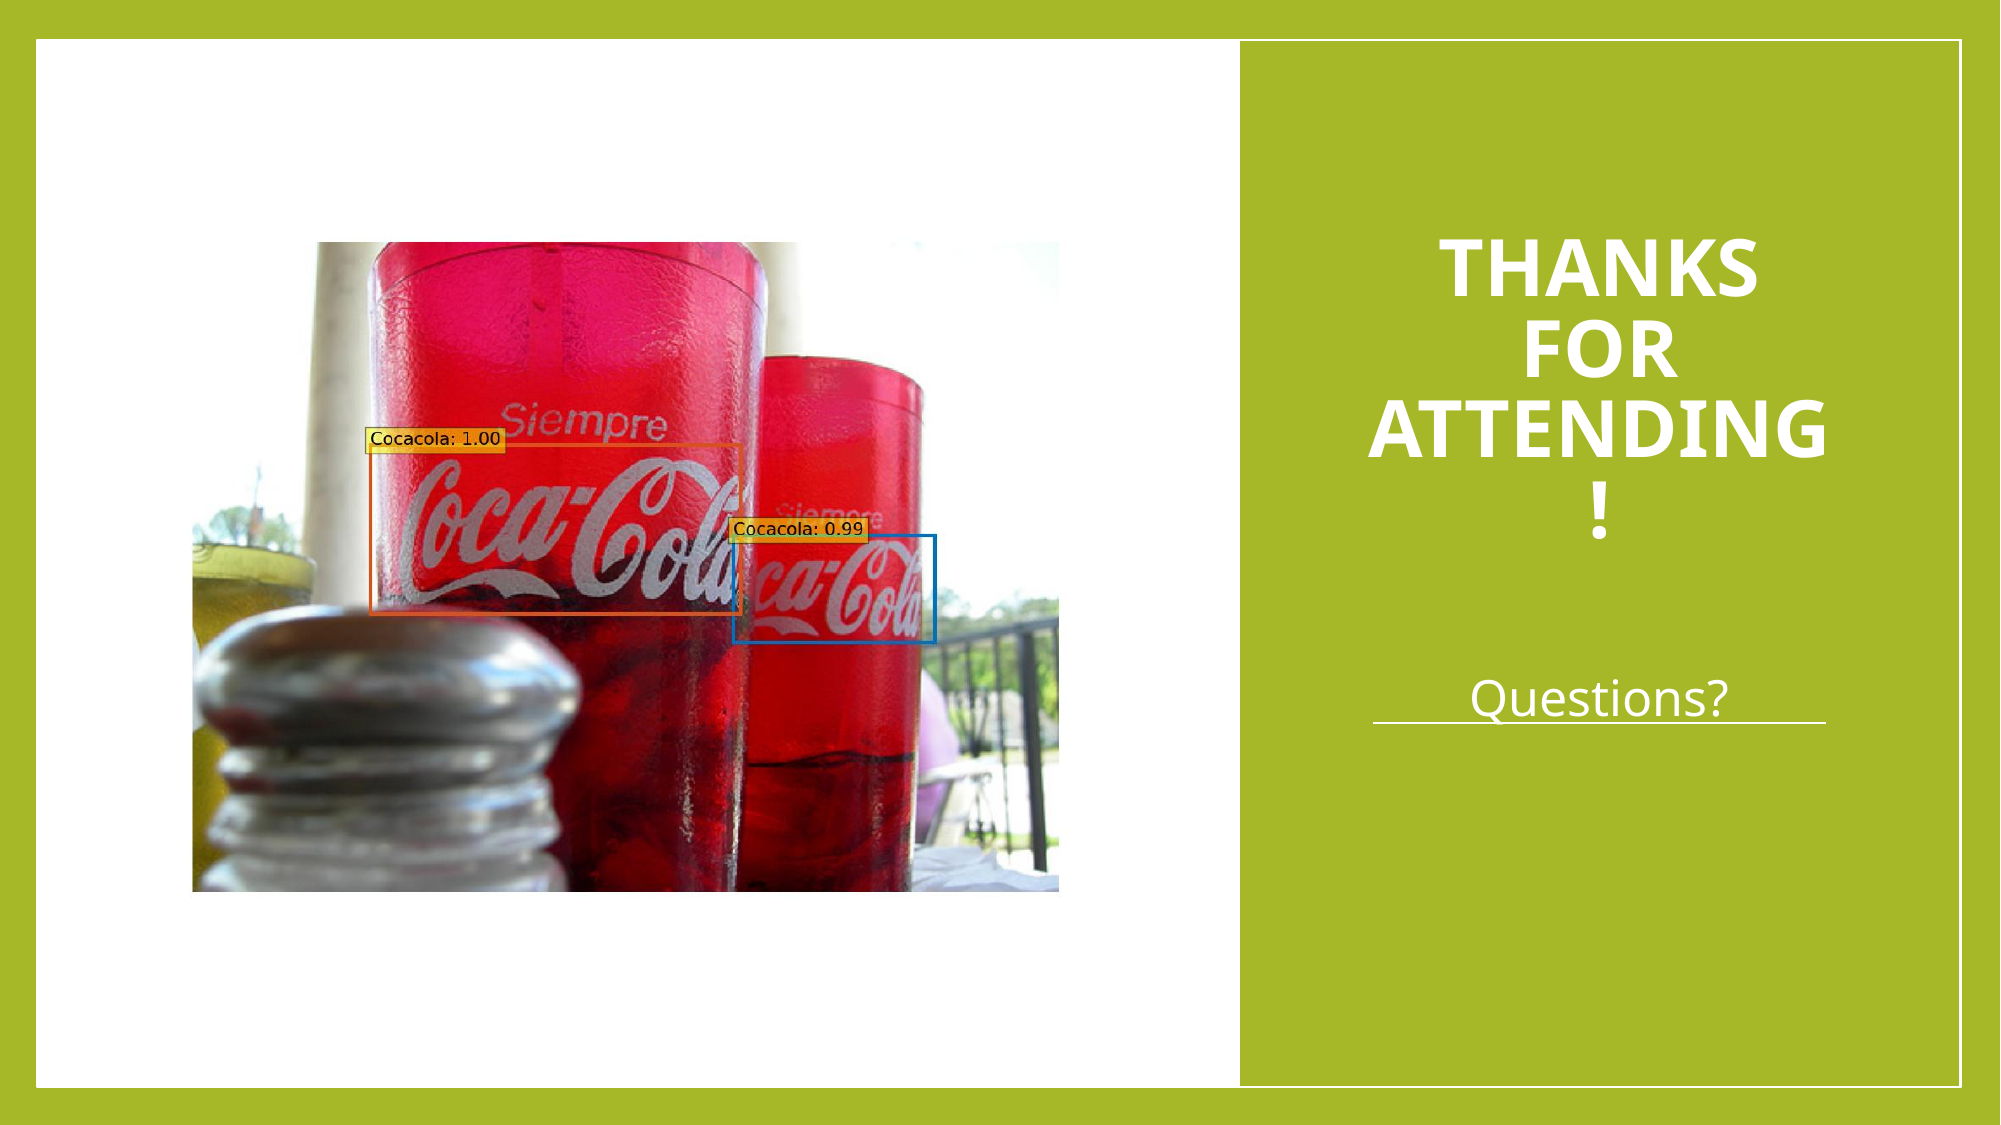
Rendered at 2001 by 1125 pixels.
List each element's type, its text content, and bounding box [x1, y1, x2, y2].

picture [142, 140, 1136, 985]
text_box [36, 39, 1962, 1088]
text_box Questions? [1278, 659, 1921, 734]
title Thanks For attending! [1344, 140, 1855, 563]
